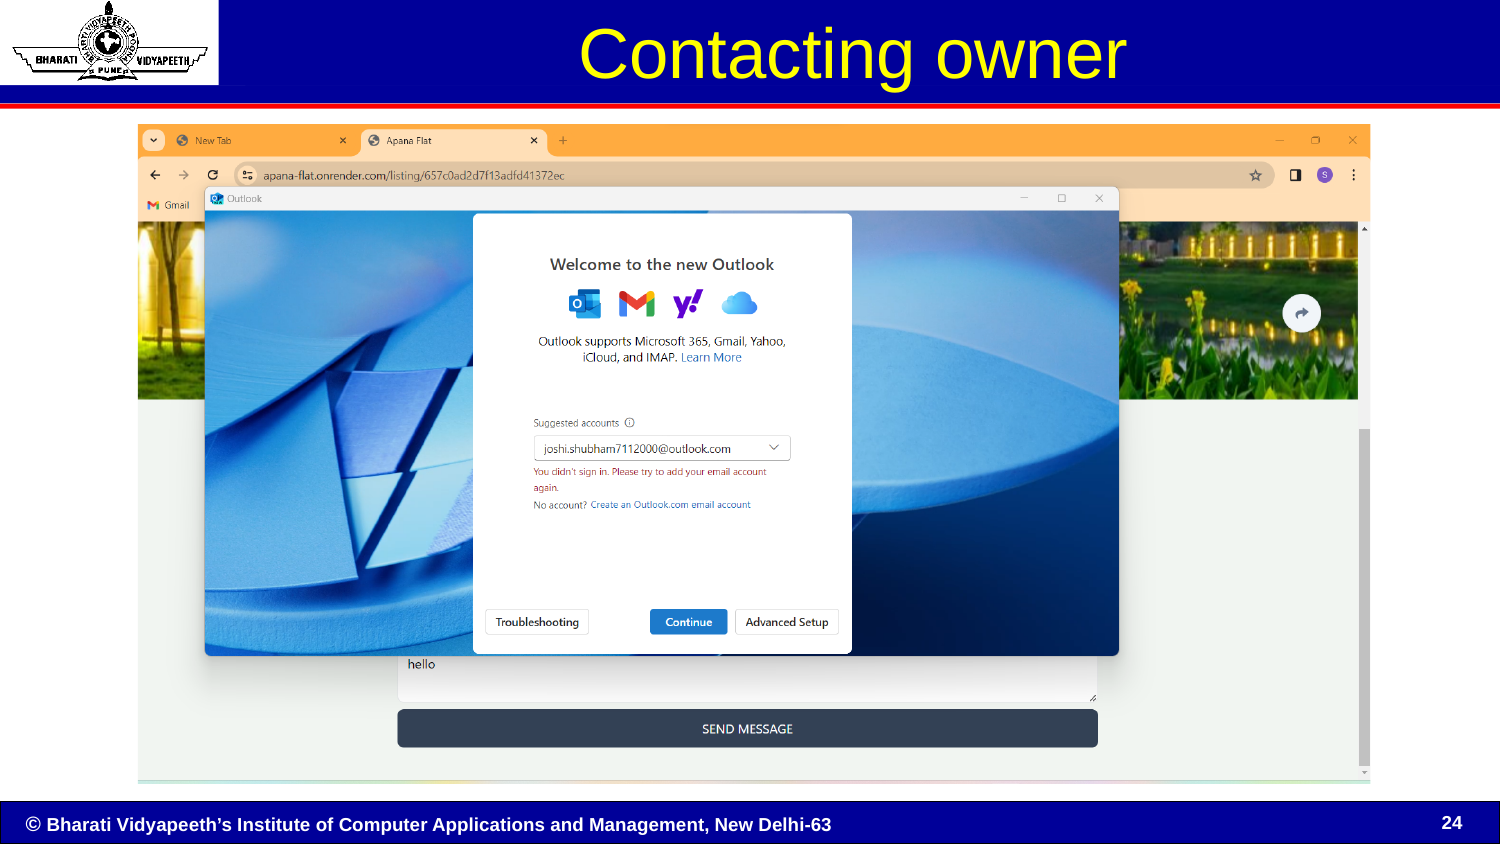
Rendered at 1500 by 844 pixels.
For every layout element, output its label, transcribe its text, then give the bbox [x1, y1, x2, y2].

title Contacting owner [246, 1, 1500, 83]
picture [137, 124, 1371, 784]
list [39, 106, 1469, 802]
picture [12, 1, 208, 81]
